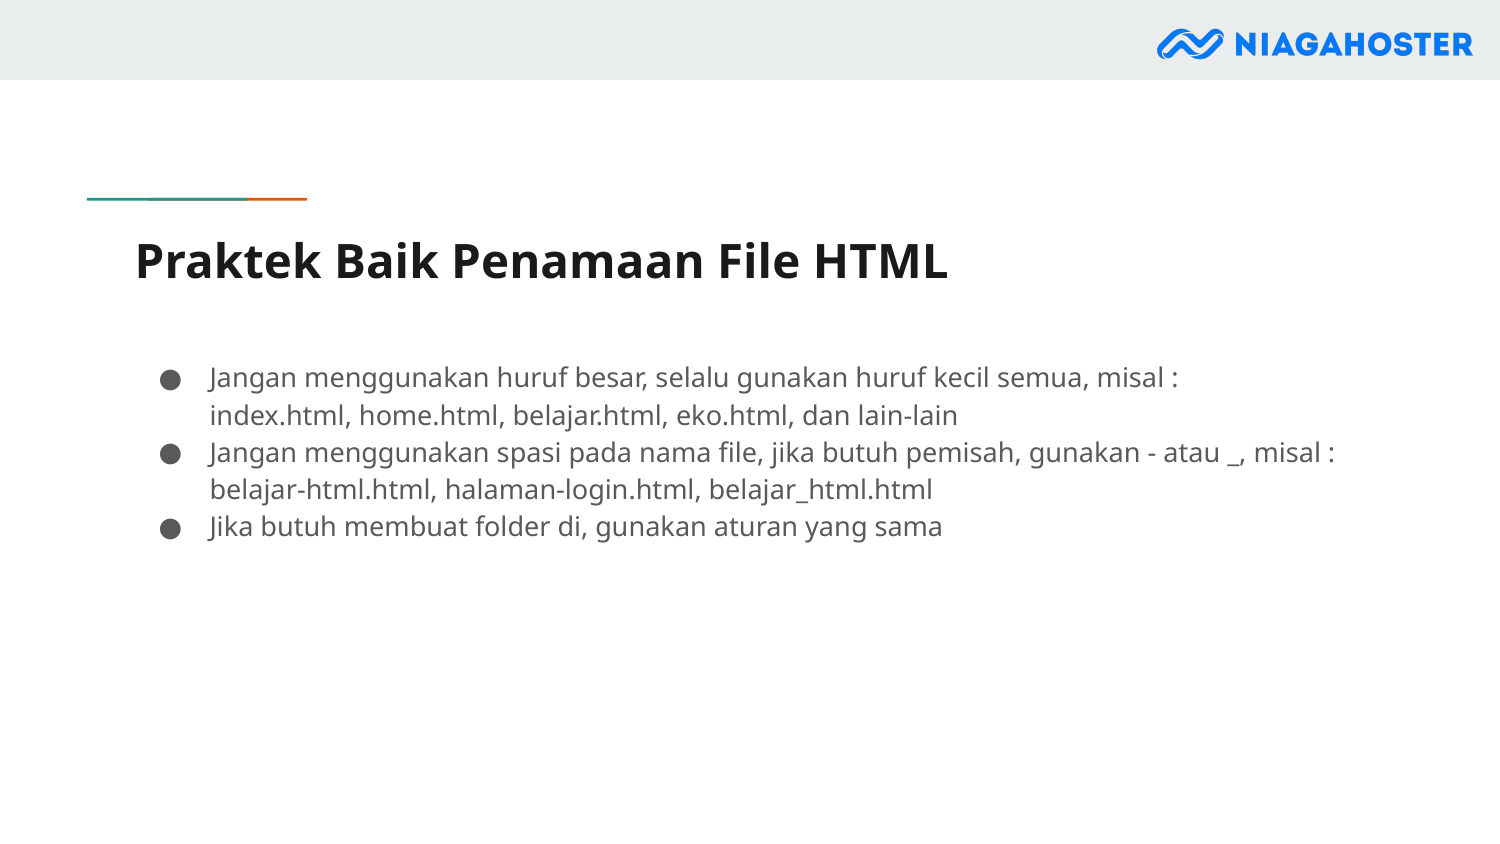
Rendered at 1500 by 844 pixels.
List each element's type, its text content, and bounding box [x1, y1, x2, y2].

list Jangan menggunakan huruf besar, selalu gunakan huruf kecil semua, misal : index.html, home.html, belajar.html, eko.html, dan lain-lain Jangan menggunakan spasi pada nama file, jika butuh pemisah, gunakan - atau _, misal : belajar-html.html, halaman-login.html, belajar_html.html Jika butuh membuat folder di, gunakan aturan yang sama [119, 341, 1381, 712]
title Praktek Baik Penamaan File HTML [119, 216, 1381, 305]
picture [1130, 0, 1500, 89]
